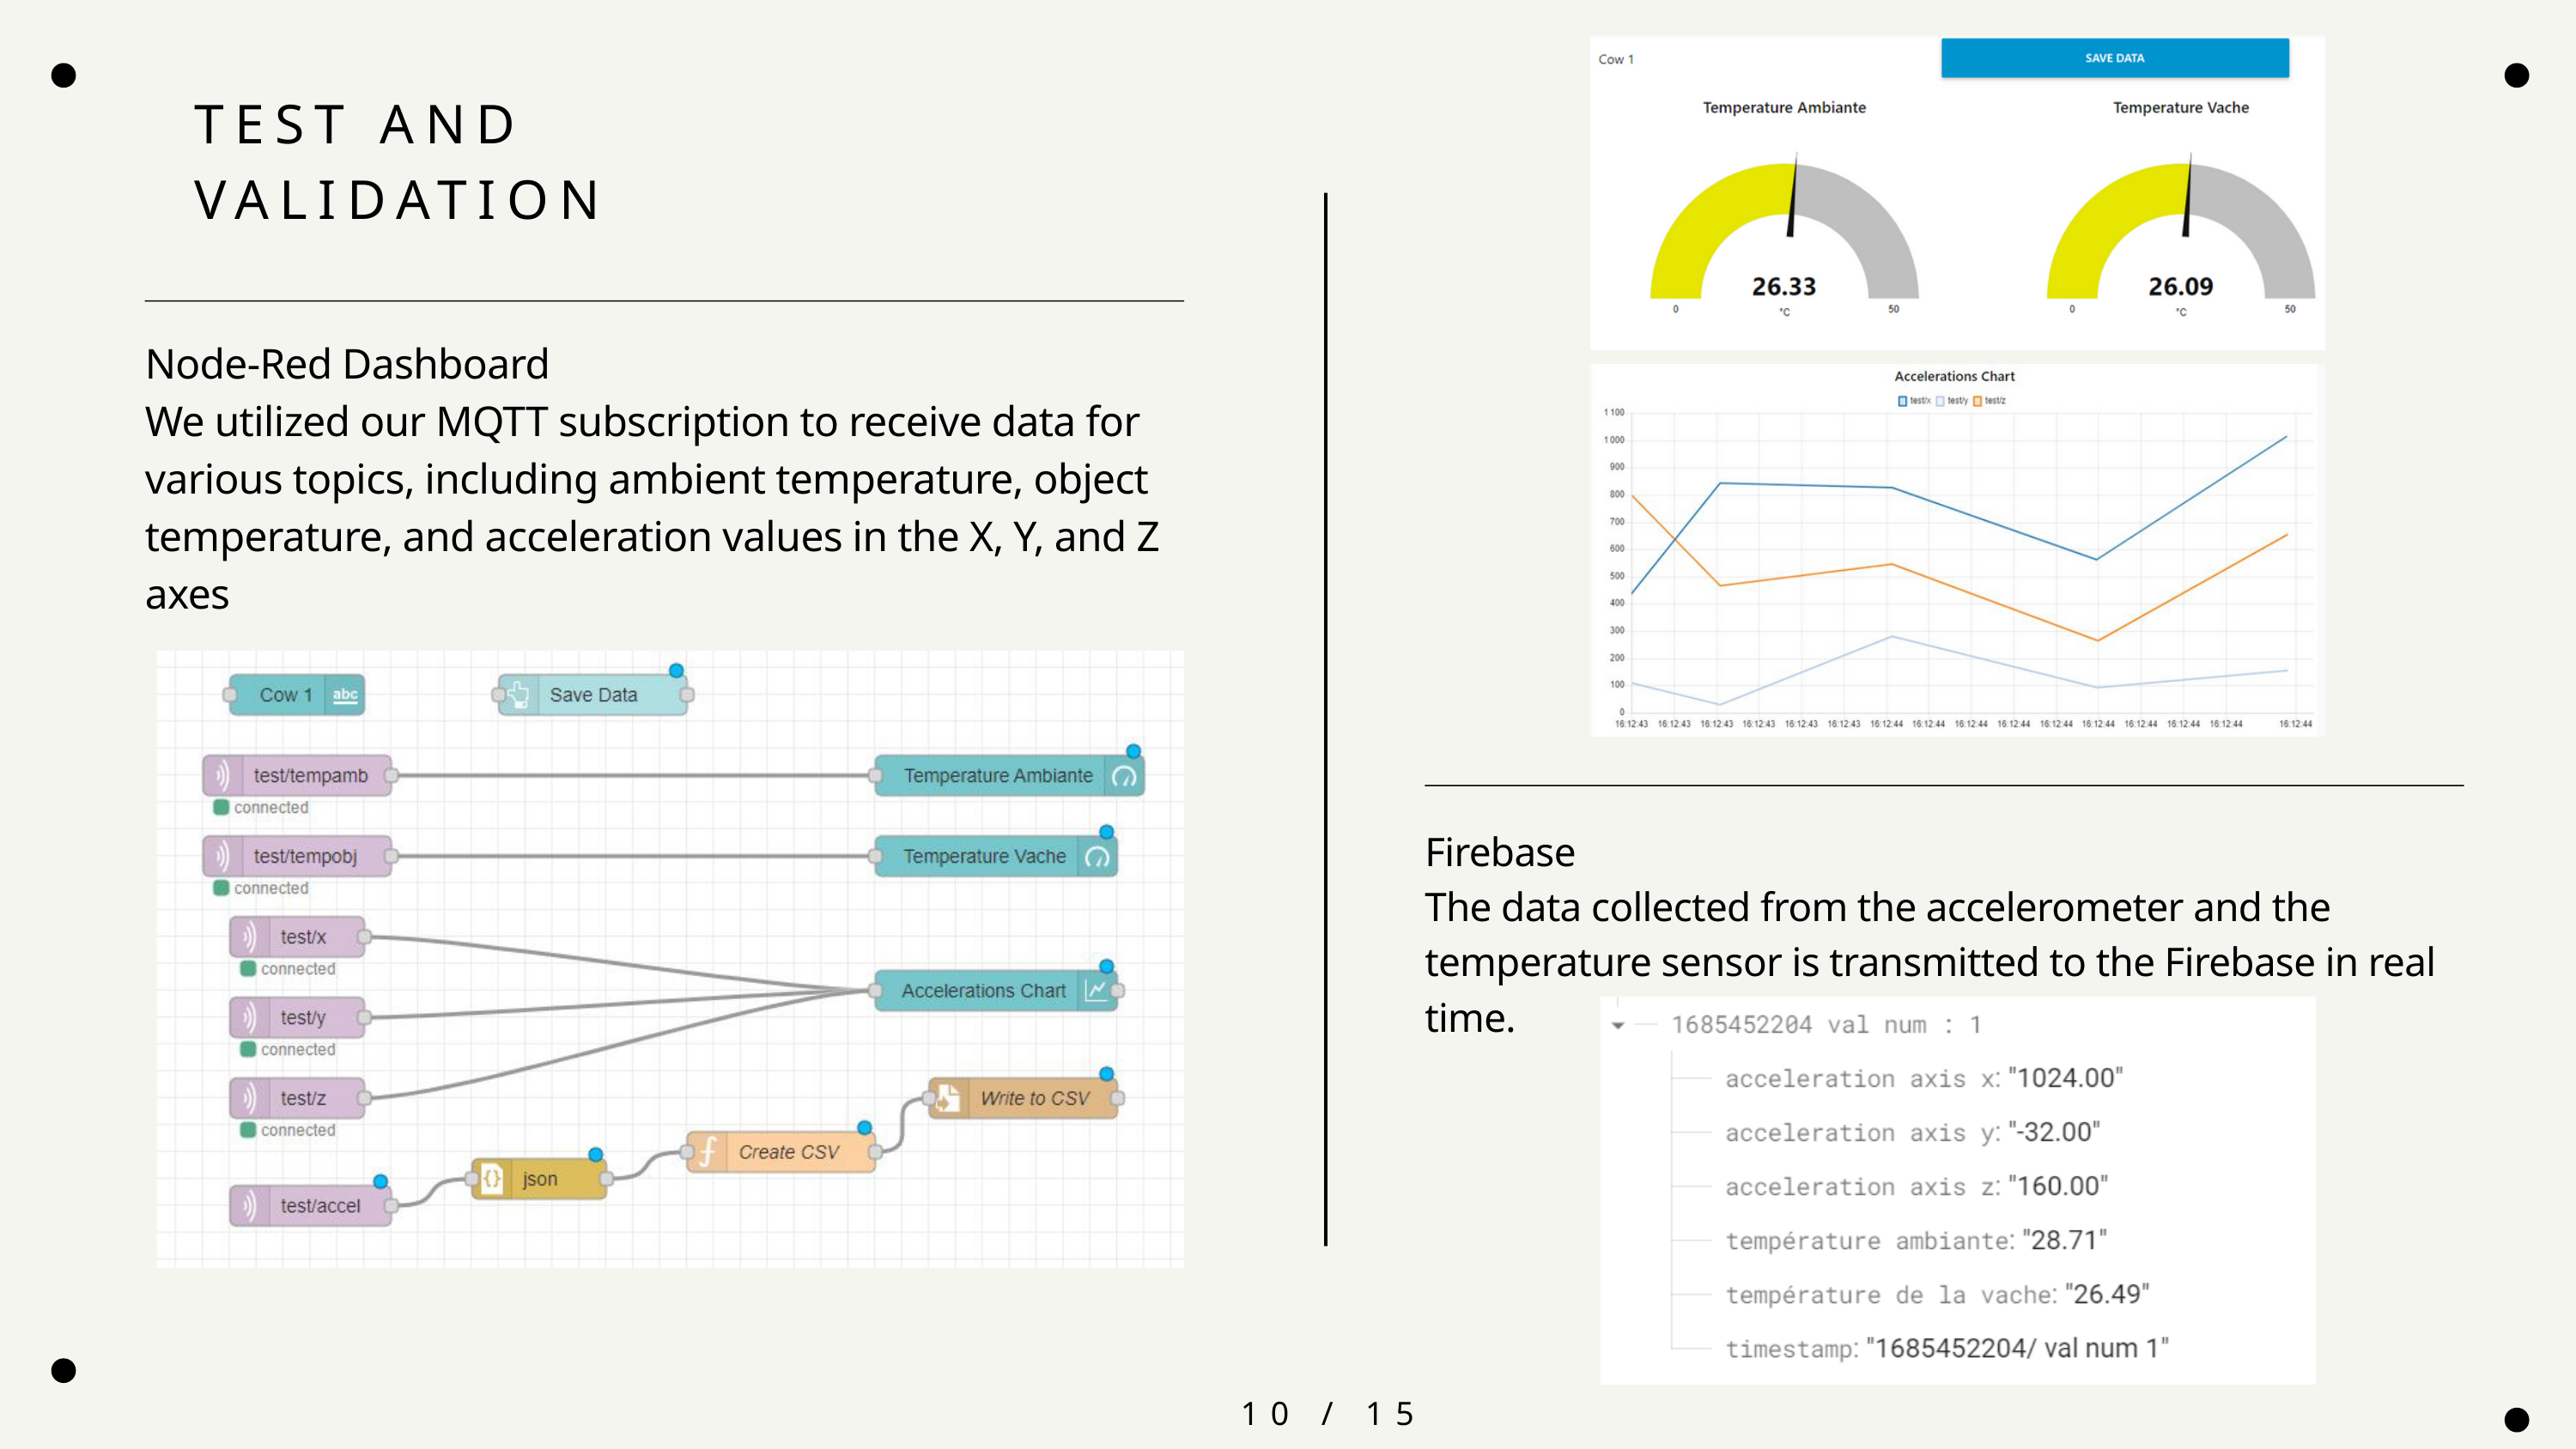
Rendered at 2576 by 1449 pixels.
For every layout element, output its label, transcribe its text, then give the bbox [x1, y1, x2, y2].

text_box [1590, 364, 2326, 737]
text_box Node-Red Dashboard We utilized our MQTT subscription to receive data for various topics, including ambient temperature, object temperature, and acceleration values in the X, Y, and Z axes [144, 329, 1185, 618]
text_box TEST AND VALIDATION [194, 79, 738, 230]
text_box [51, 1358, 76, 1384]
text_box Firebase The data collected from the accelerometer and the temperature sensor is transmitted to the Firebase in real time. [1425, 819, 2491, 1040]
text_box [2504, 63, 2530, 88]
text_box 10 / 15 [1145, 1395, 1510, 1432]
text_box [1600, 1040, 2316, 1385]
text_box [156, 651, 1185, 1268]
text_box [51, 63, 76, 88]
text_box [2504, 1407, 2530, 1433]
text_box [1324, 192, 1327, 1246]
text_box [1590, 35, 2326, 350]
